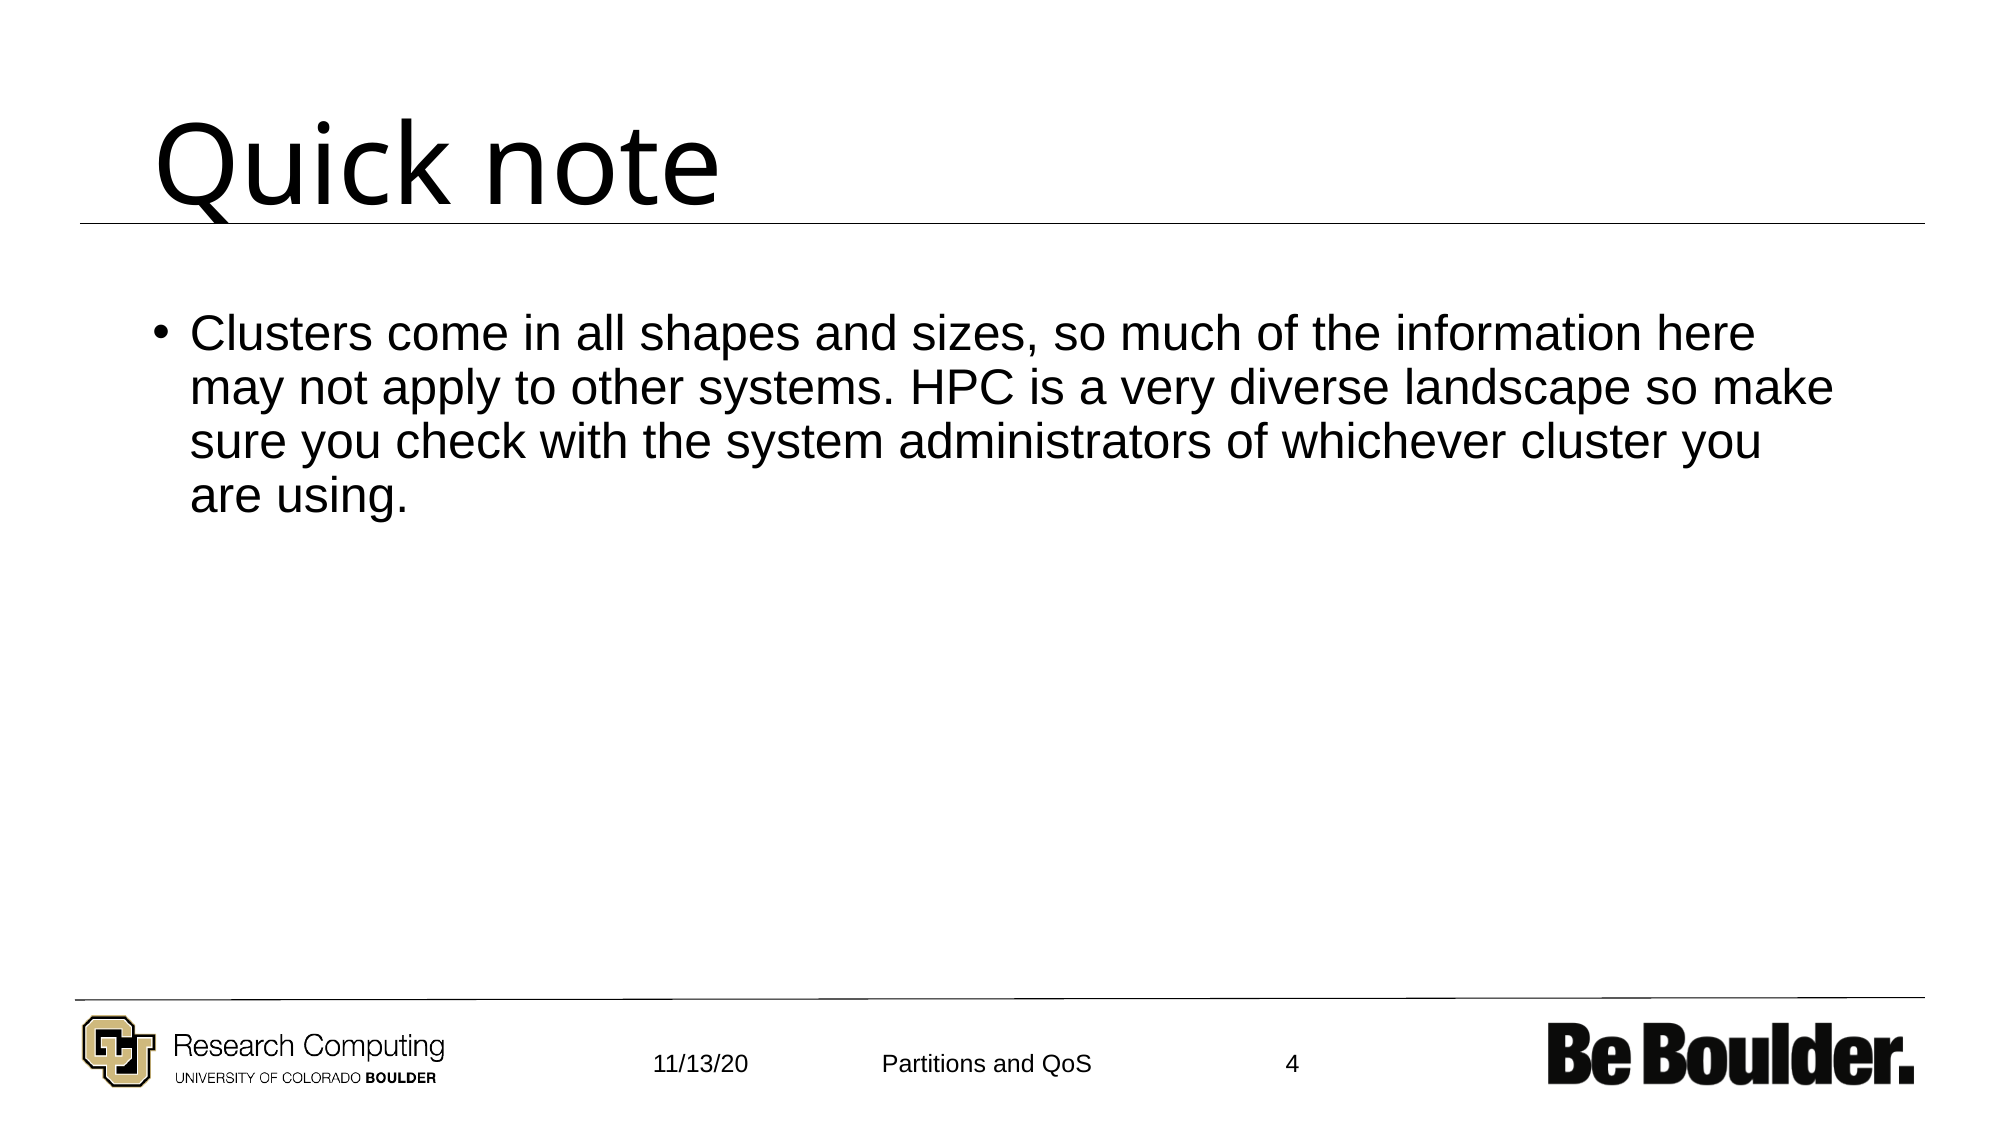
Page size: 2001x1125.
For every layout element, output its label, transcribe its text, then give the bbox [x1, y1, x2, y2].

picture [1524, 1015, 1938, 1088]
list Clusters come in all shapes and sizes, so much of the information here may not apply to other systems. HPC is a very diverse landscape so make sure you check with the system administrators of whichever cluster you are using. [137, 299, 1863, 983]
slide_number 4 [1202, 1032, 1315, 1093]
footer Partitions and QoS [772, 1032, 1202, 1093]
title Quick note [137, 59, 1863, 278]
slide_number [637, 1032, 772, 1093]
picture [81, 1015, 444, 1088]
